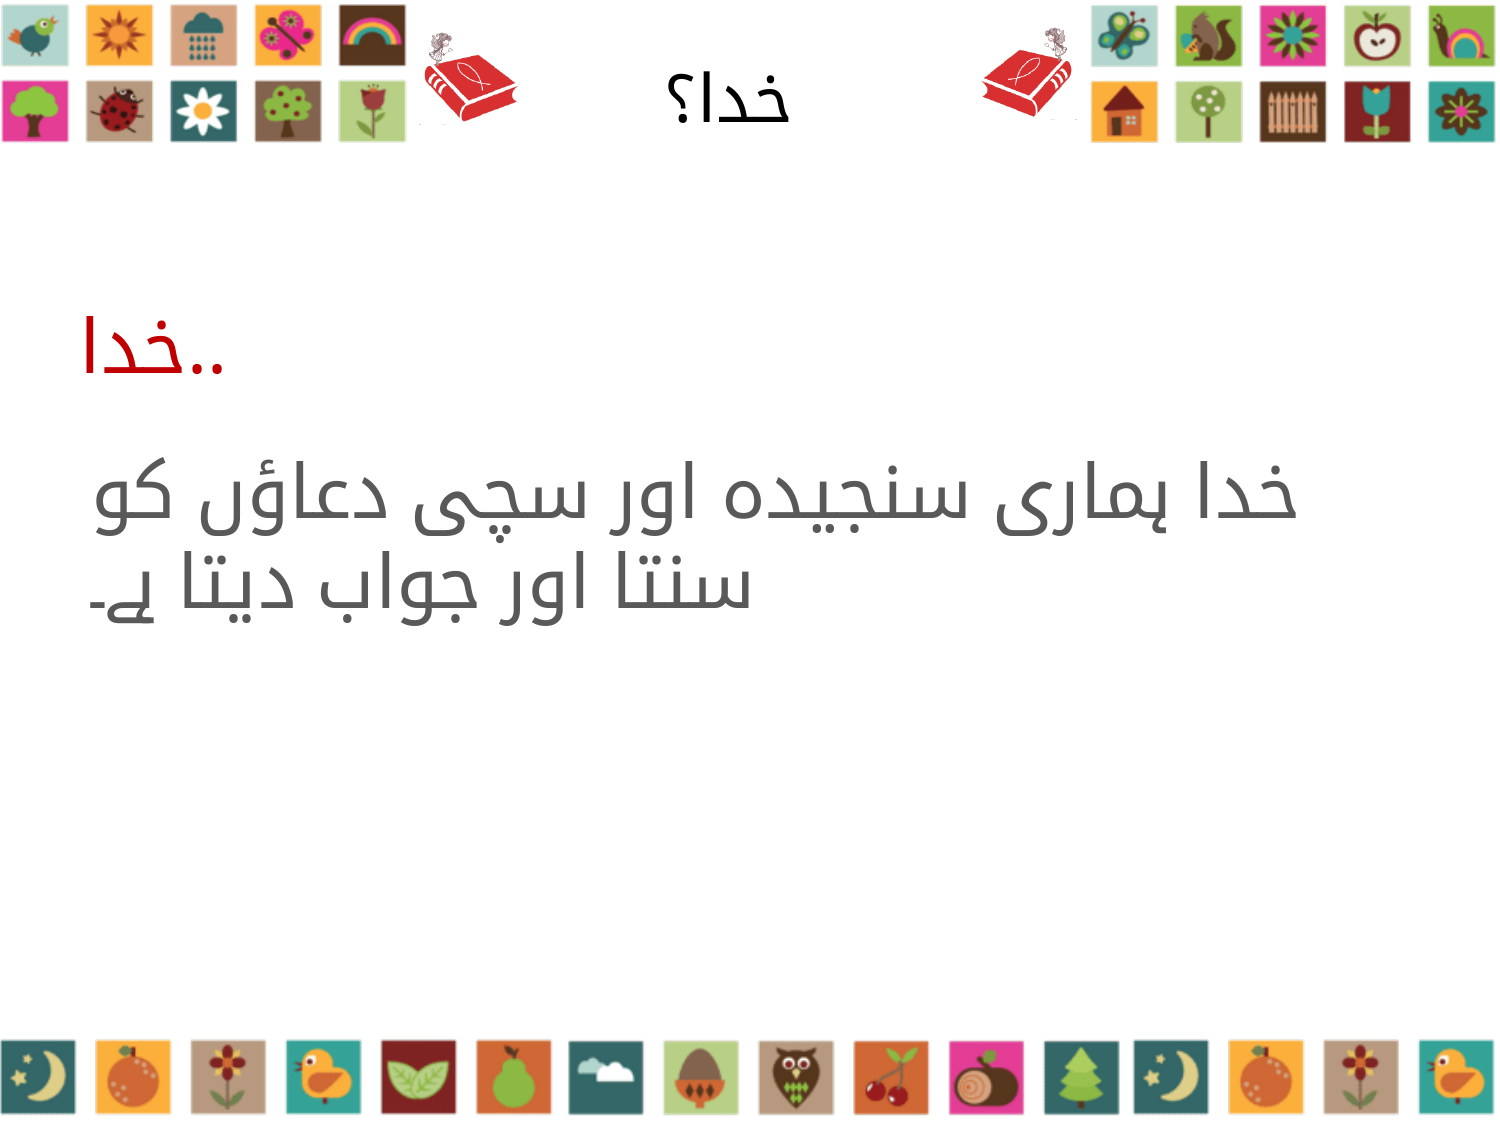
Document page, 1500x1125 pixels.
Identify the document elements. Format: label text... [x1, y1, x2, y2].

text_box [0, 1028, 1500, 1118]
picture [0, 3, 550, 150]
text_box خدا ہماری سنجیدہ اور سچی دعاؤں کو سنتا اور جواب دیتا ہے۔ [76, 436, 1424, 632]
text_box خدا.. [64, 290, 1412, 396]
text_box خدا؟ [425, 48, 1071, 144]
picture [950, 3, 1500, 150]
